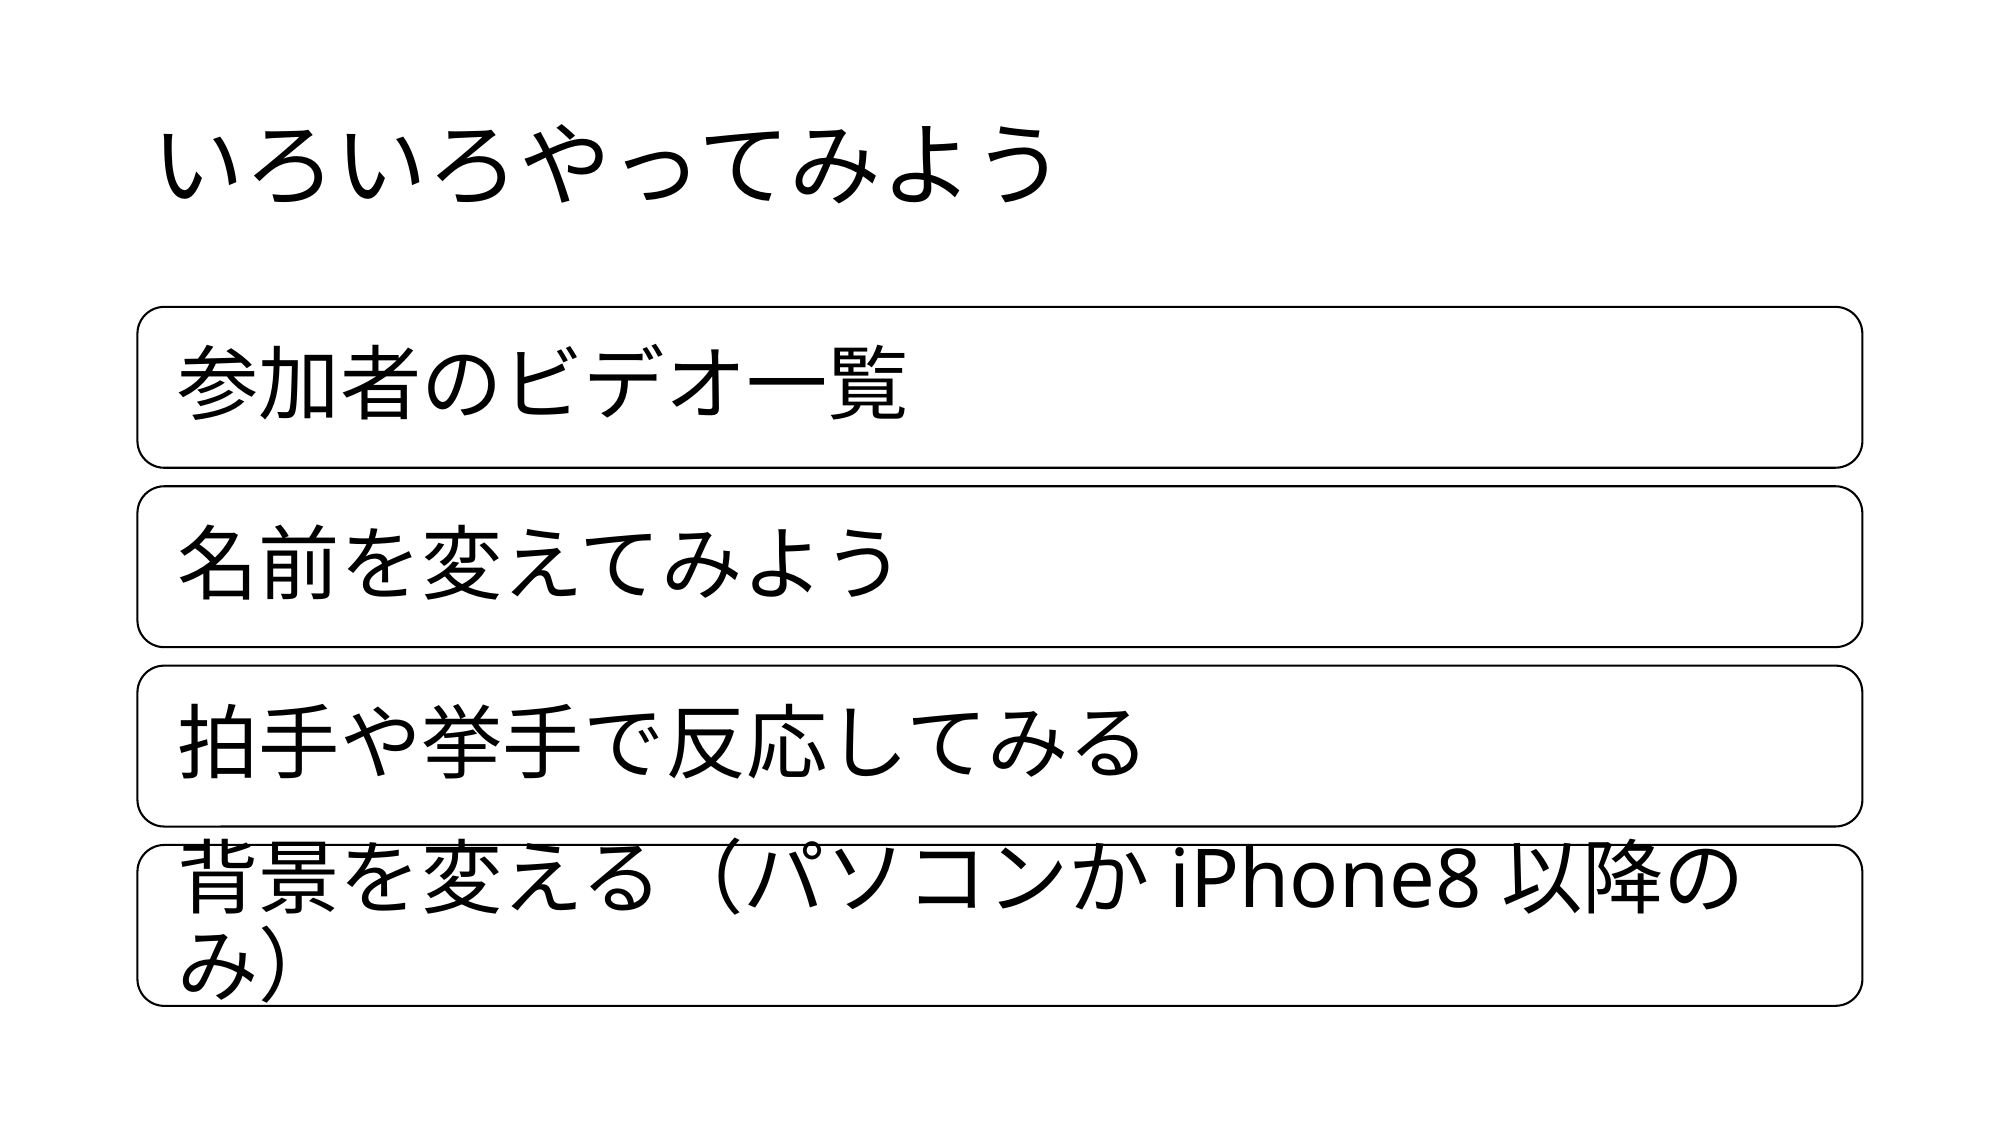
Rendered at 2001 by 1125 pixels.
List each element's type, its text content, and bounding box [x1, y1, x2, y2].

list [137, 299, 1863, 1014]
title いろいろやってみよう [137, 59, 1863, 278]
